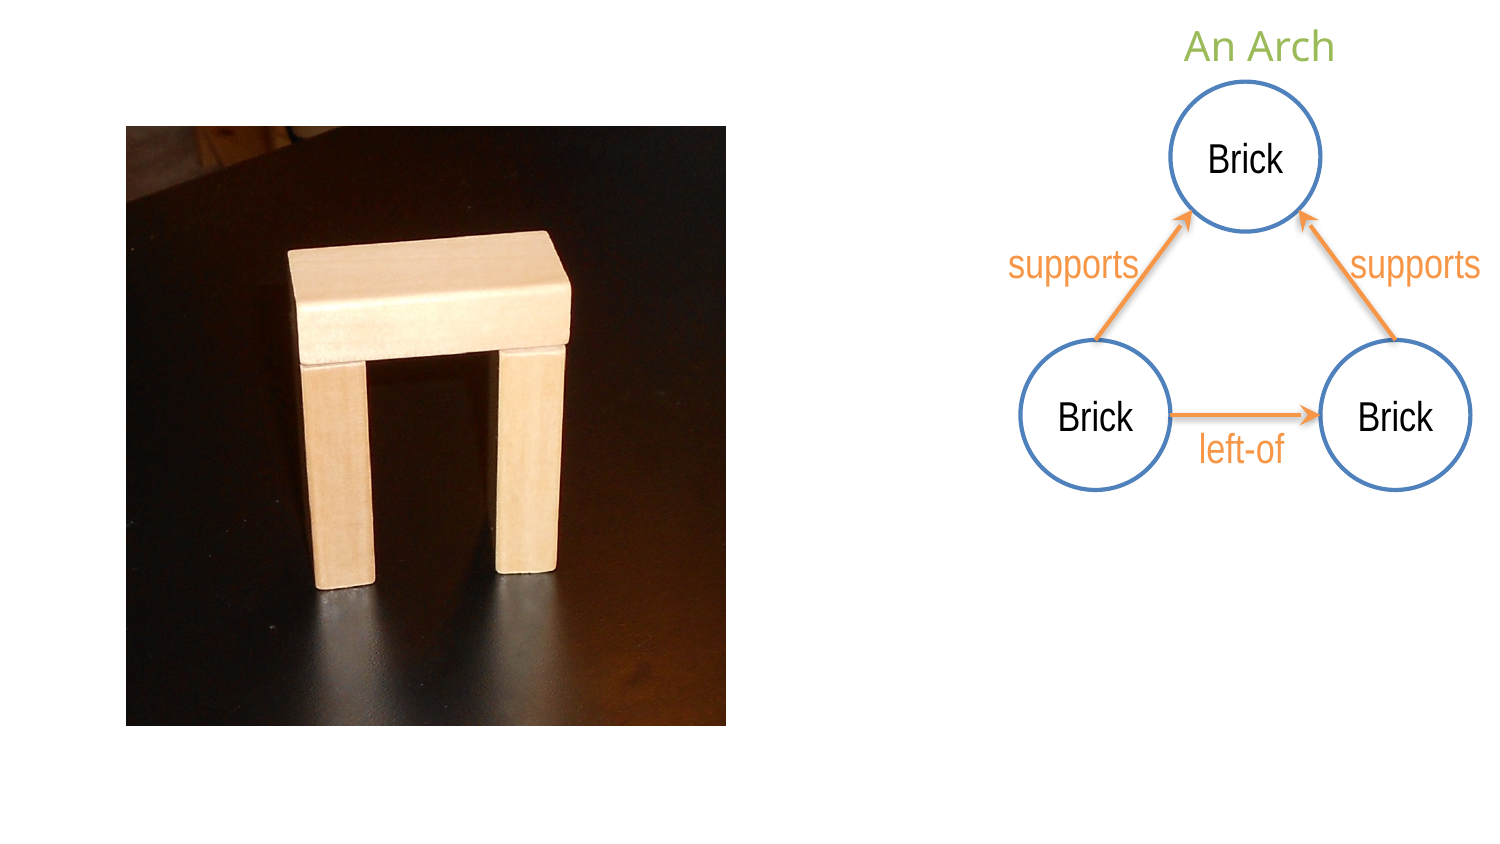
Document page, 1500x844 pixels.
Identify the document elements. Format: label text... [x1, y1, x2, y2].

text_box supports [993, 229, 1090, 294]
text_box Brick [1318, 338, 1473, 493]
text_box left-of [1162, 414, 1321, 476]
text_box supports [1399, 229, 1496, 294]
text_box Brick [1168, 79, 1323, 234]
picture [125, 125, 727, 727]
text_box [1298, 209, 1396, 341]
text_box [1095, 209, 1193, 341]
text_box An Arch [1020, 12, 1500, 73]
text_box Brick [1018, 338, 1173, 493]
